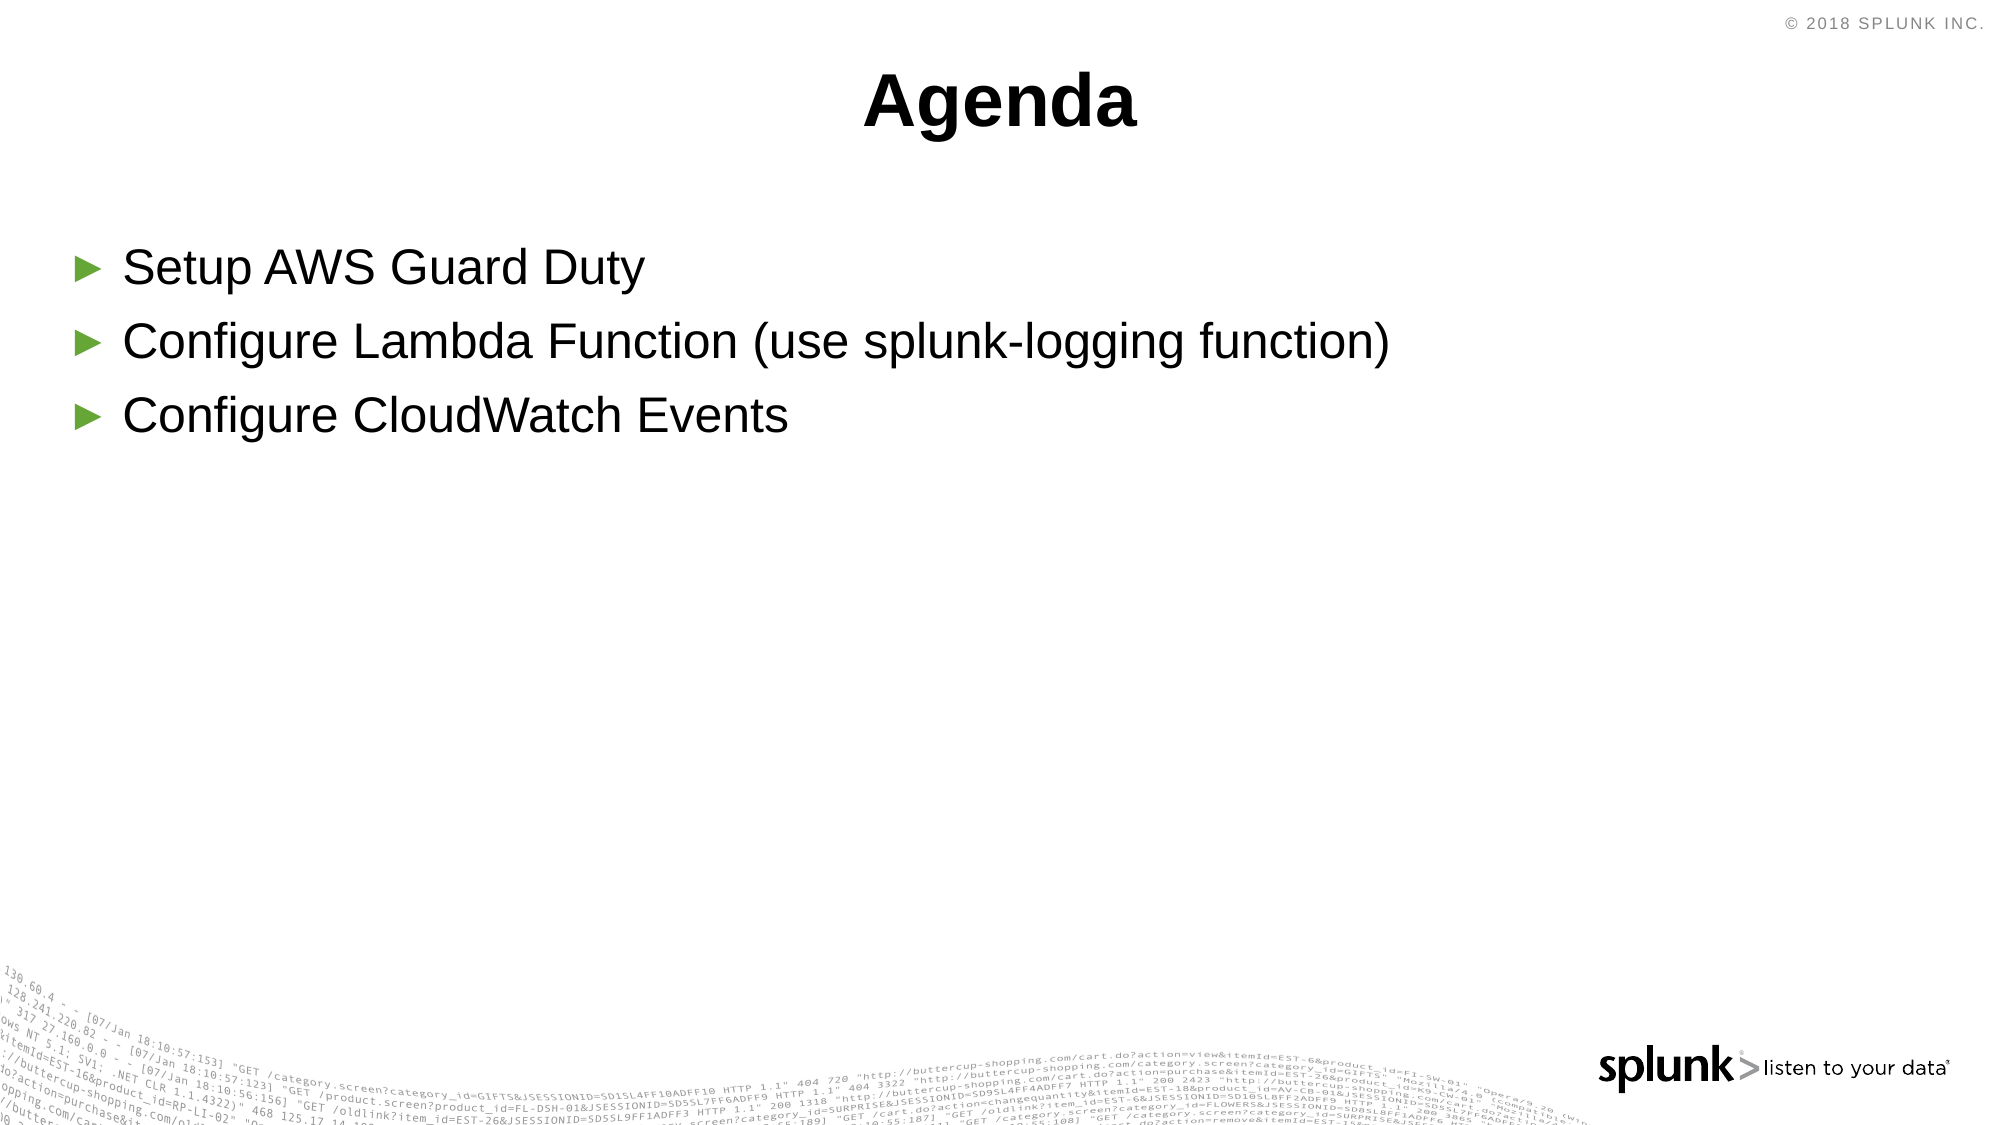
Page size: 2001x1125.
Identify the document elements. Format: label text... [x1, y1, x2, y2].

picture [0, 0, 2000, 1125]
list Setup AWS Guard Duty Configure Lambda Function (use splunk-logging function) Configure CloudWatch Events [74, 210, 1926, 969]
title Agenda [74, 50, 1926, 124]
